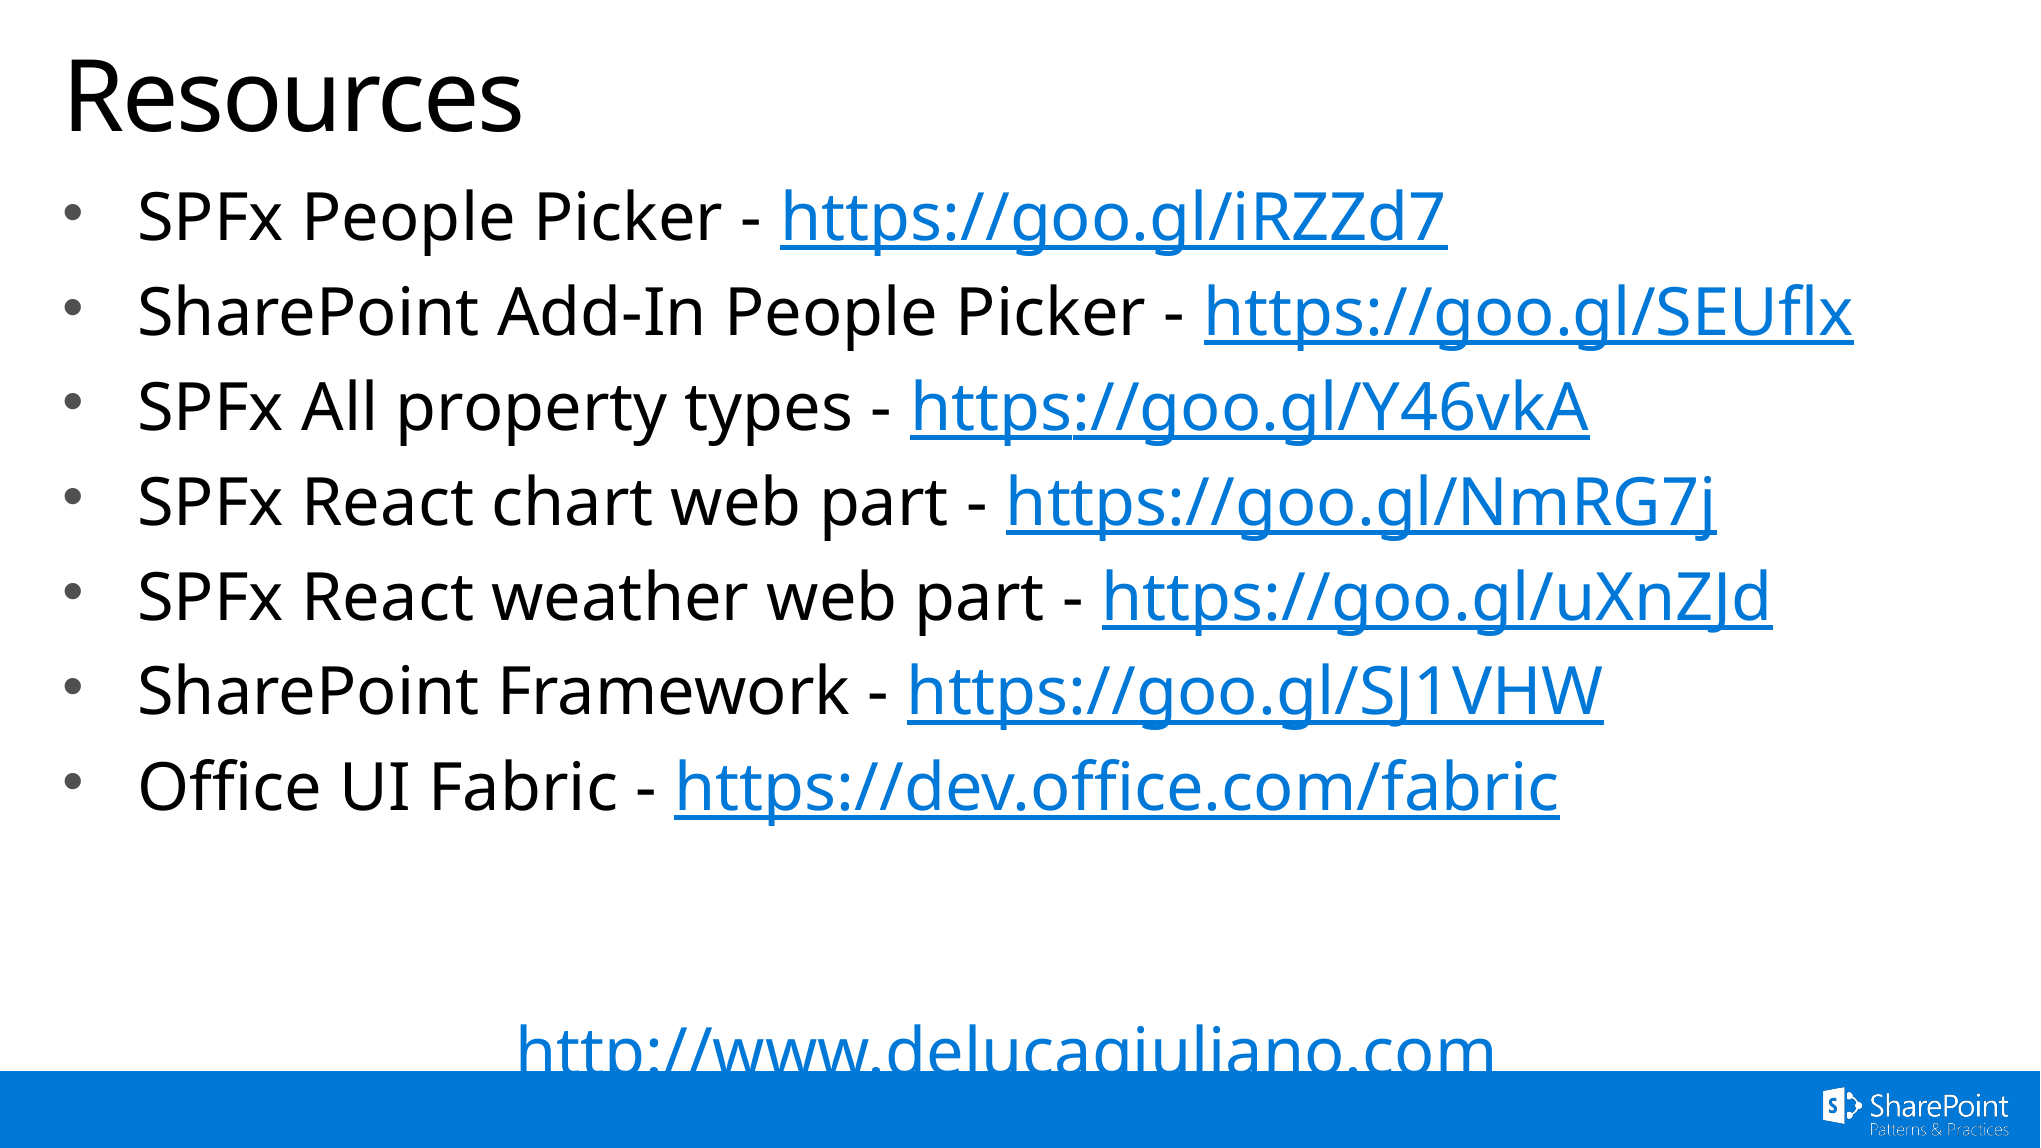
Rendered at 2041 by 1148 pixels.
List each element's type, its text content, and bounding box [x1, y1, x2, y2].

list SPFx People Picker - https://goo.gl/iRZZd7 SharePoint Add-In People Picker - https://goo.gl/SEUflx SPFx All property types - https://goo.gl/Y46vkA SPFx React chart web part - https://goo.gl/NmRG7j SPFx React weather web part - https://goo.gl/uXnZJd SharePoint Framework - https://goo.gl/SJ1VHW Office UI Fabric - https://dev.office.com/fabric http://www.delucagiuliano.com [38, 159, 1977, 1063]
title Resources [38, 38, 1977, 147]
picture [1807, 1071, 2024, 1148]
